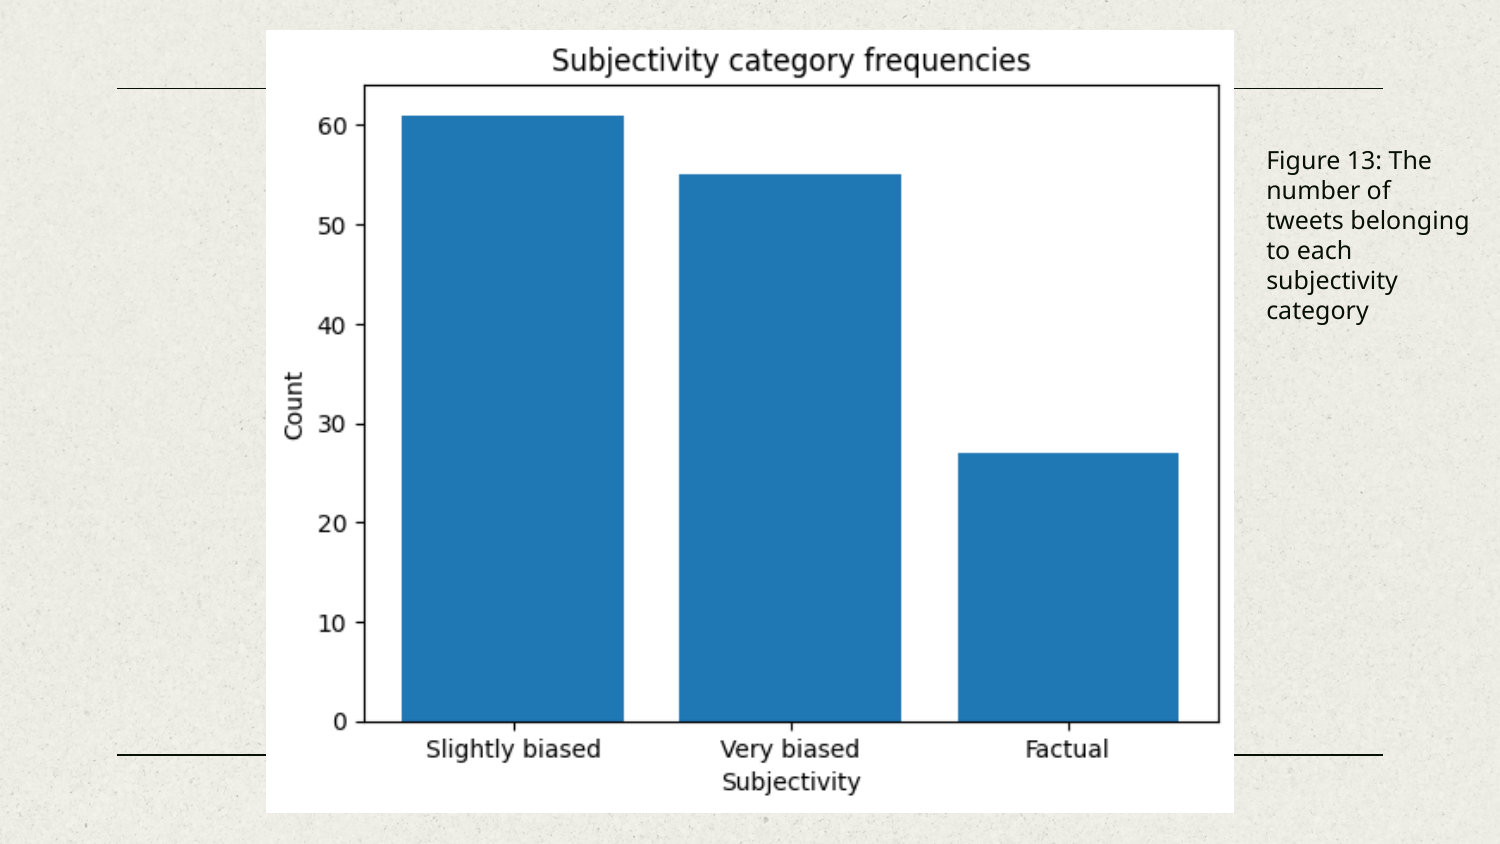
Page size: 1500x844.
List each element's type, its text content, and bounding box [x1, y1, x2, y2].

picture [266, 30, 1234, 814]
text_box Figure 13: The number of tweets belonging to each subjectivity category [1251, 129, 1490, 340]
